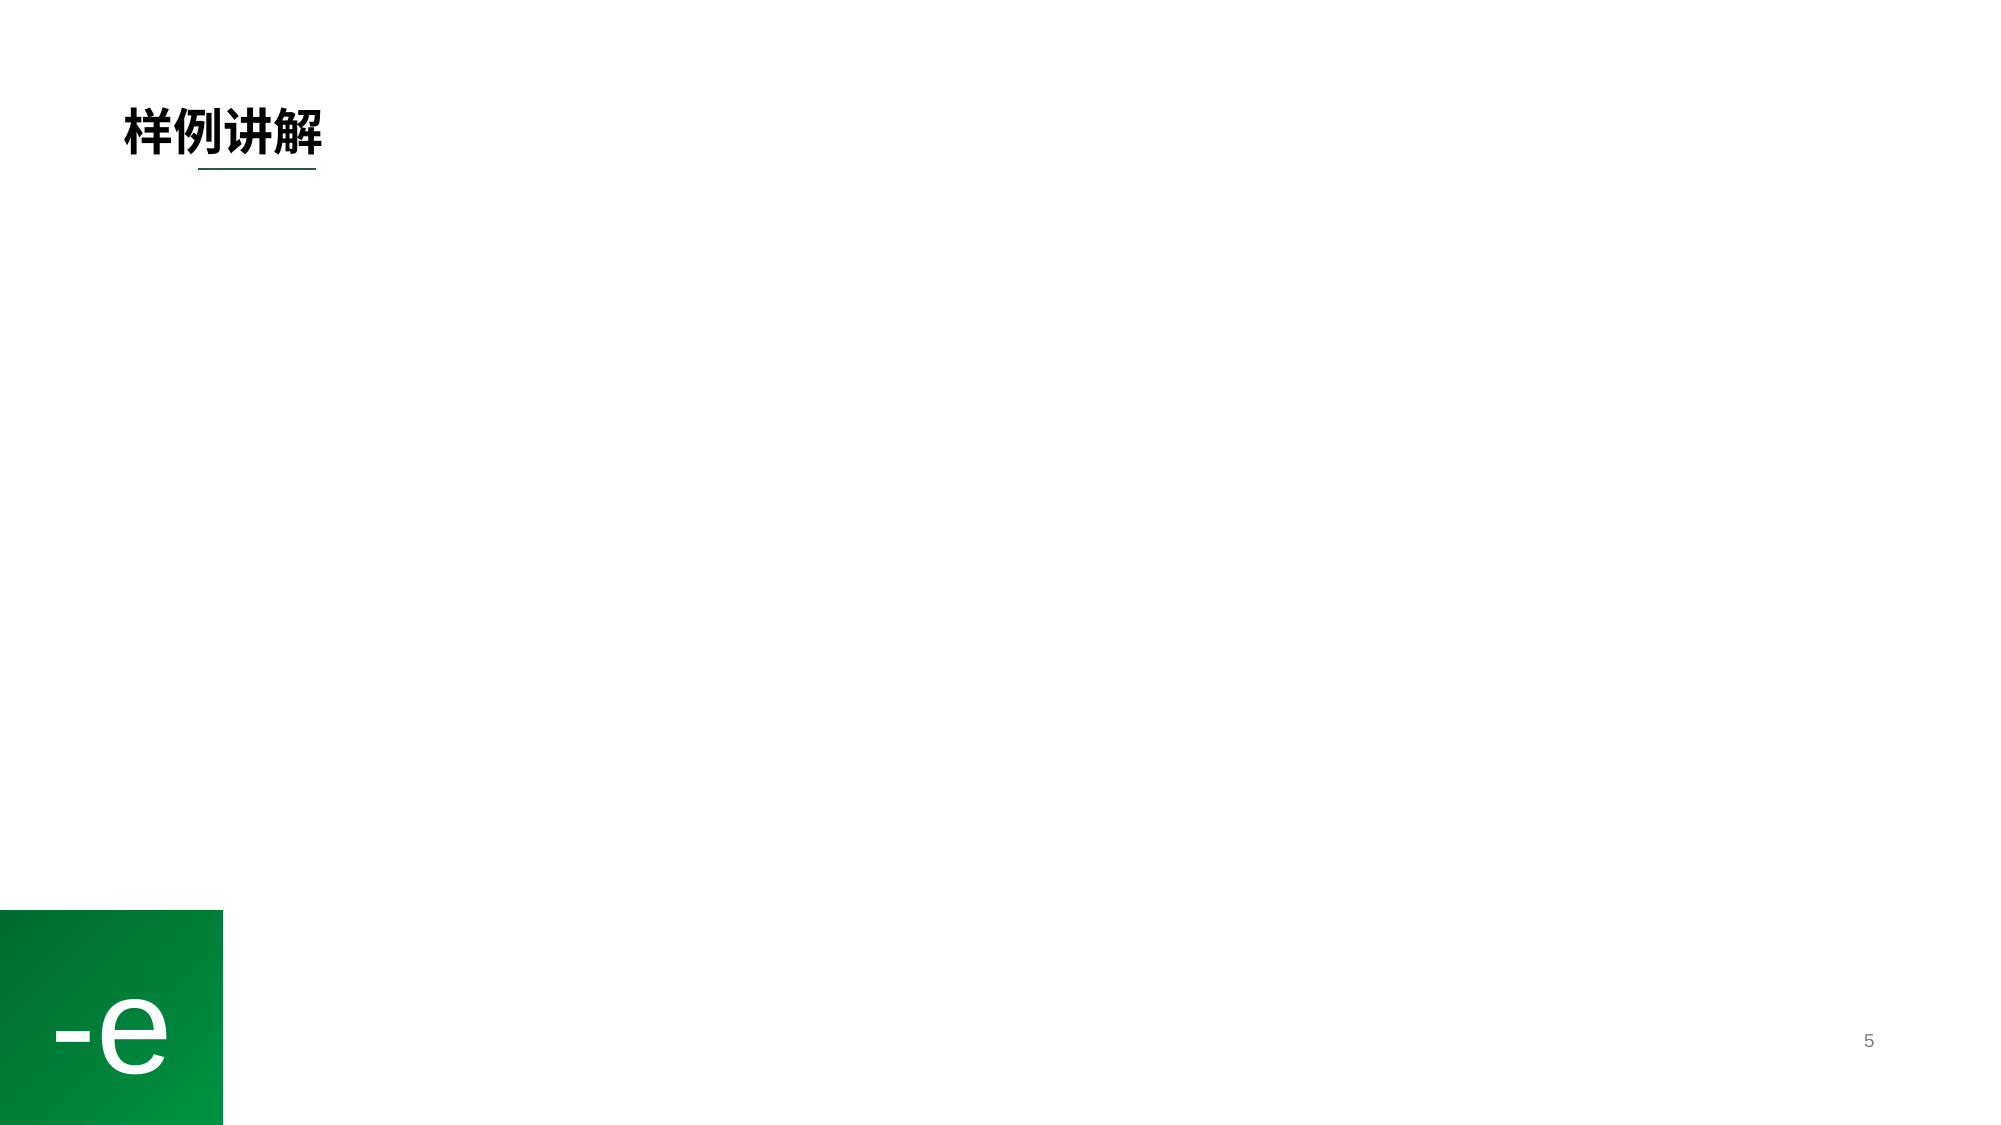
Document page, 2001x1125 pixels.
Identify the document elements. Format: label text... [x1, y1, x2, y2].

title 样例讲解 [108, 0, 1890, 169]
text_box -e [0, 909, 224, 1125]
slide_number 5 [1471, 1022, 1890, 1057]
